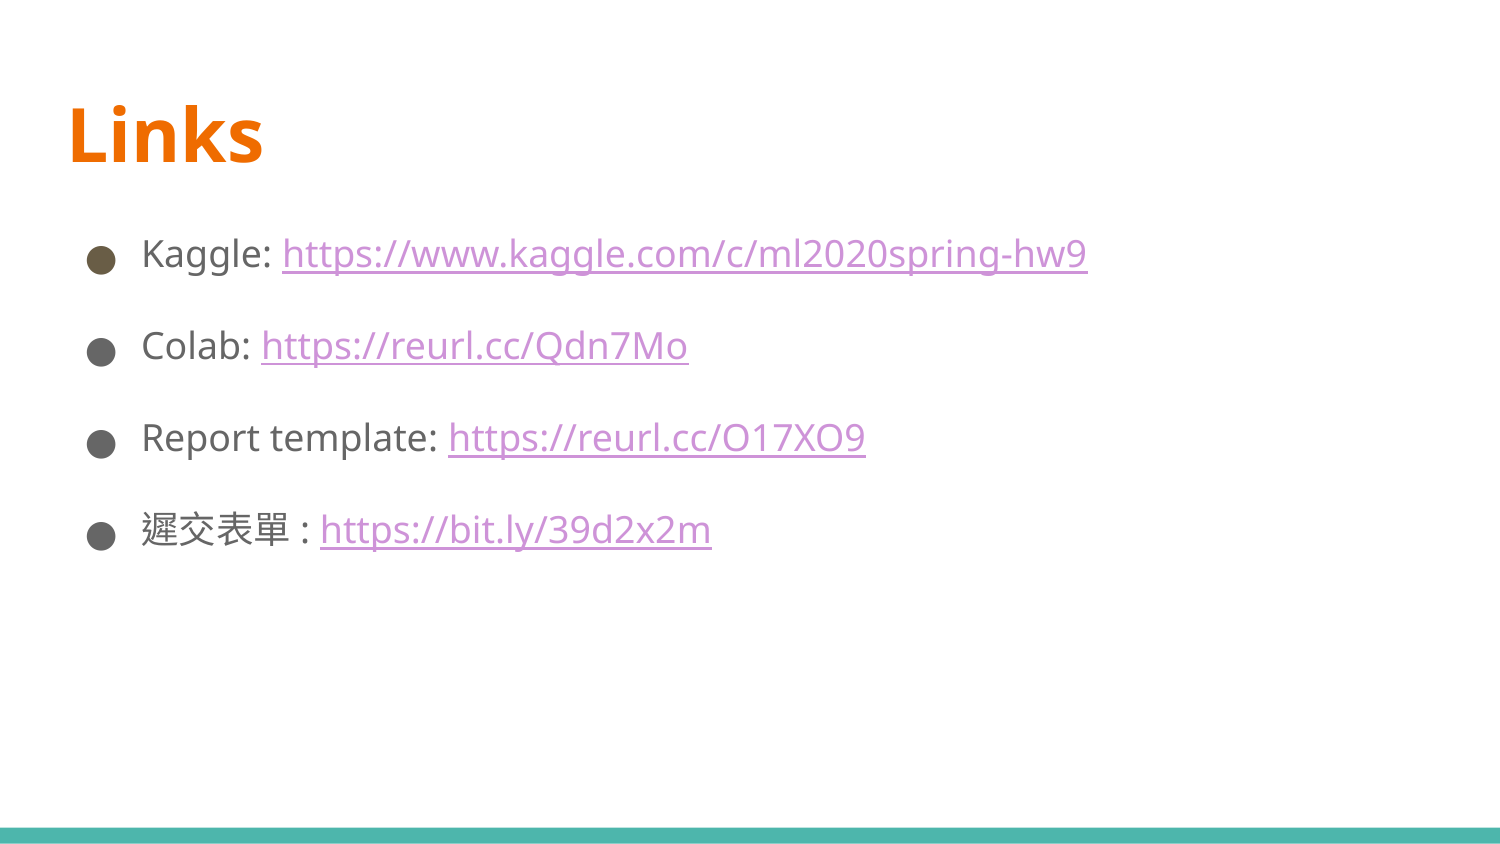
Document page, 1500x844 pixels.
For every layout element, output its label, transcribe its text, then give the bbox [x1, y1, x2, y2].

list Kaggle: https://www.kaggle.com/c/ml2020spring-hw9 Colab: https://reurl.cc/Qdn7Mo Report template: https://reurl.cc/O17XO9 遲交表單: https://bit.ly/39d2x2m [51, 207, 1449, 750]
title Links [51, 72, 1449, 189]
